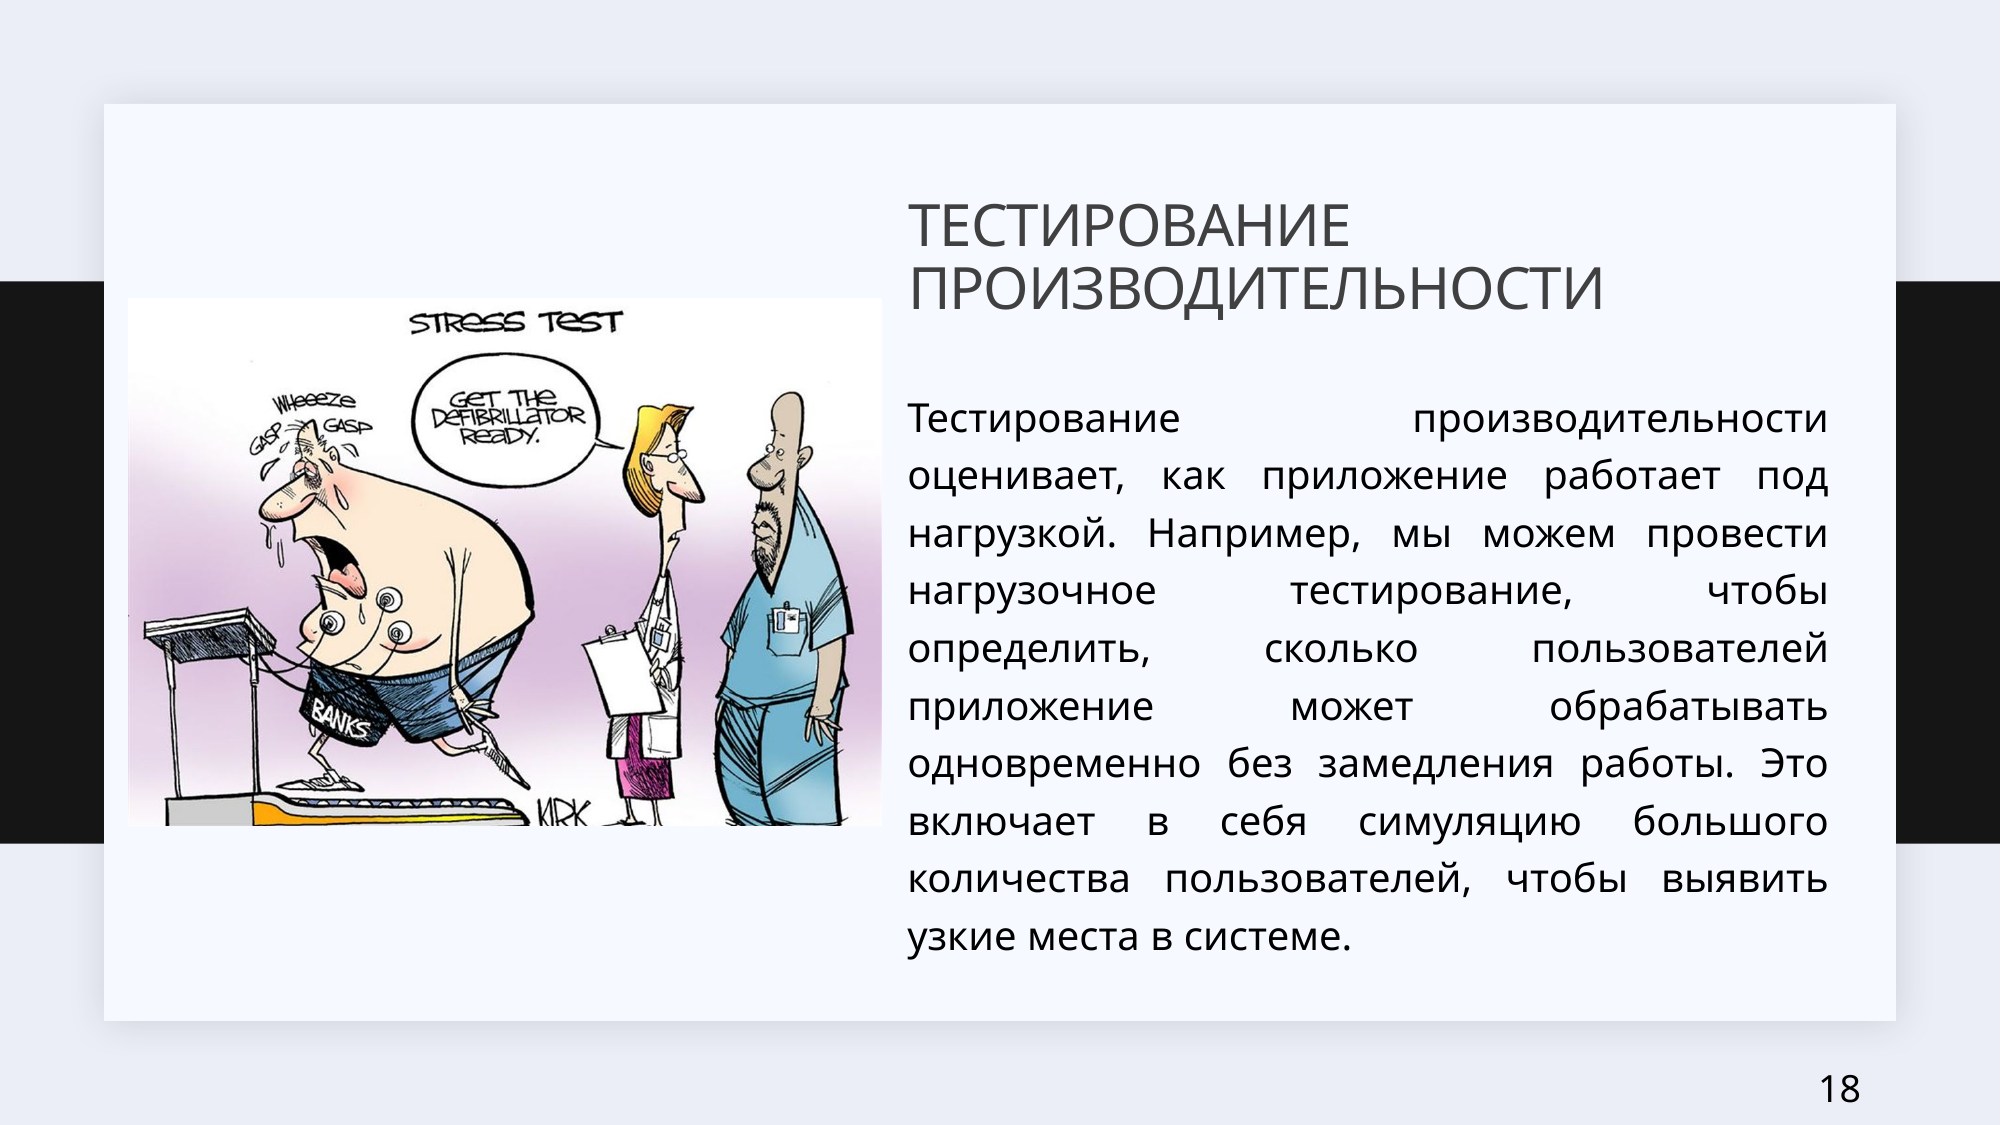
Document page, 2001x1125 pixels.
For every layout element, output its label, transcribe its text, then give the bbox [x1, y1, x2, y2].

list Тестирование производительности оценивает, как приложение работает под нагрузкой. Например, мы можем провести нагрузочное тестирование, чтобы определить, сколько пользователей приложение может обрабатывать одновременно без замедления работы. Это включает в себя симуляцию большого количества пользователей, чтобы выявить узкие места в системе. [893, 375, 1830, 971]
title Тестирование производительности [893, 210, 1830, 307]
text_box 18 [1803, 1057, 1932, 1118]
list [127, 298, 882, 827]
